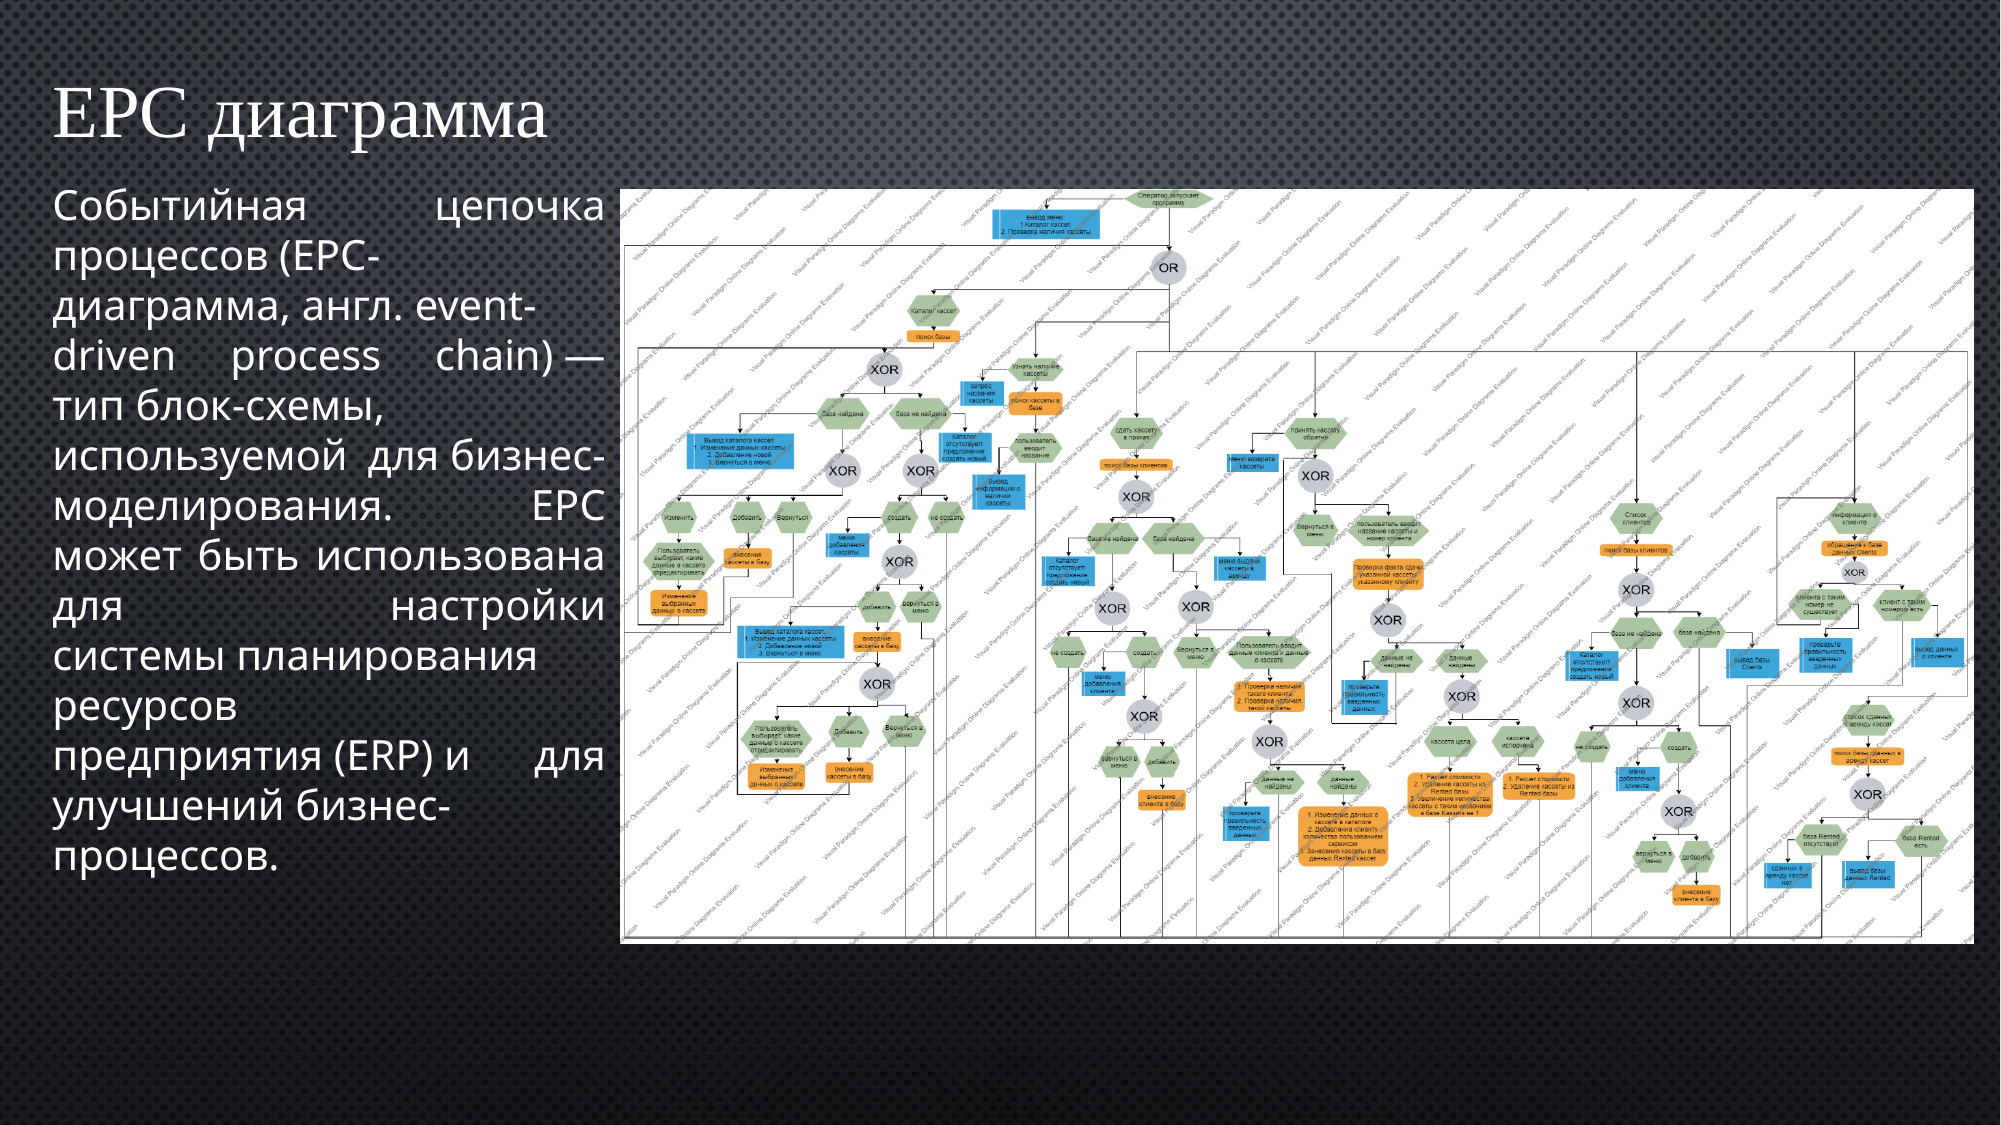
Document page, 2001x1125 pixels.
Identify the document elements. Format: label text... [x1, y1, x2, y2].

text_box Событийная цепочка процессов (EPC-диаграмма, англ. event-driven process chain) — тип блок-схемы, используемой для бизнес-моделирования. EPC может быть использована для настройки системы планирования ресурсов предприятия (ERP) и для улучшений бизнес-процессов. [37, 171, 621, 887]
picture [620, 189, 1974, 944]
text_box EPC диаграмма [37, 55, 1456, 161]
